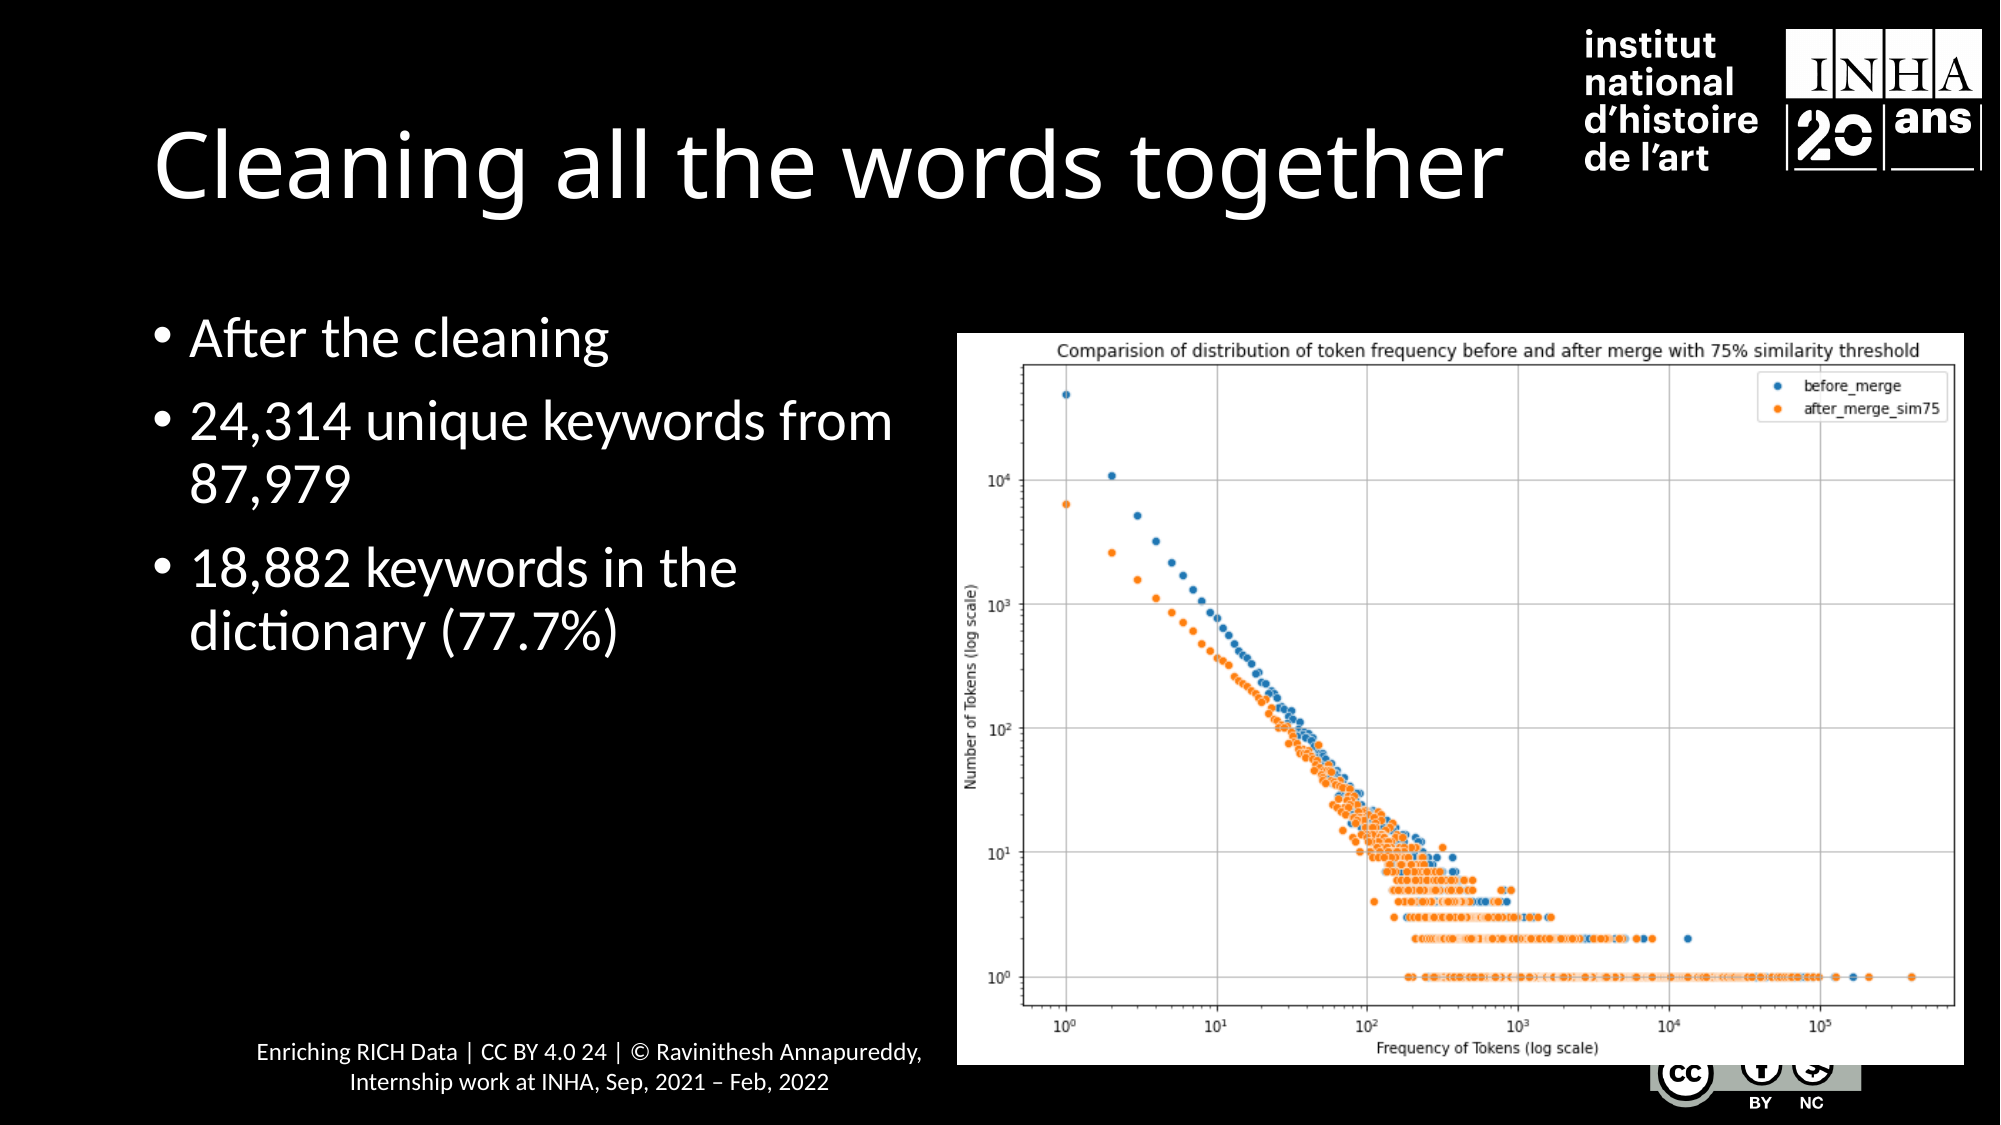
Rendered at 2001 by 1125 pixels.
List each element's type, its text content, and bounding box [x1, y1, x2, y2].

picture [1585, 29, 1982, 171]
title Cleaning all the words together [137, 59, 1863, 278]
list After the cleaning 24,314 unique keywords from 87,979 18,882 keywords in the dictionary (77.7%) [137, 299, 935, 1014]
picture [956, 333, 1964, 1113]
footer Enriching RICH Data | CC BY 4.0 24 | © Ravinithesh Annapureddy, Internship work at INHA, Sep, 2021 – Feb, 2022 [137, 1035, 1043, 1096]
